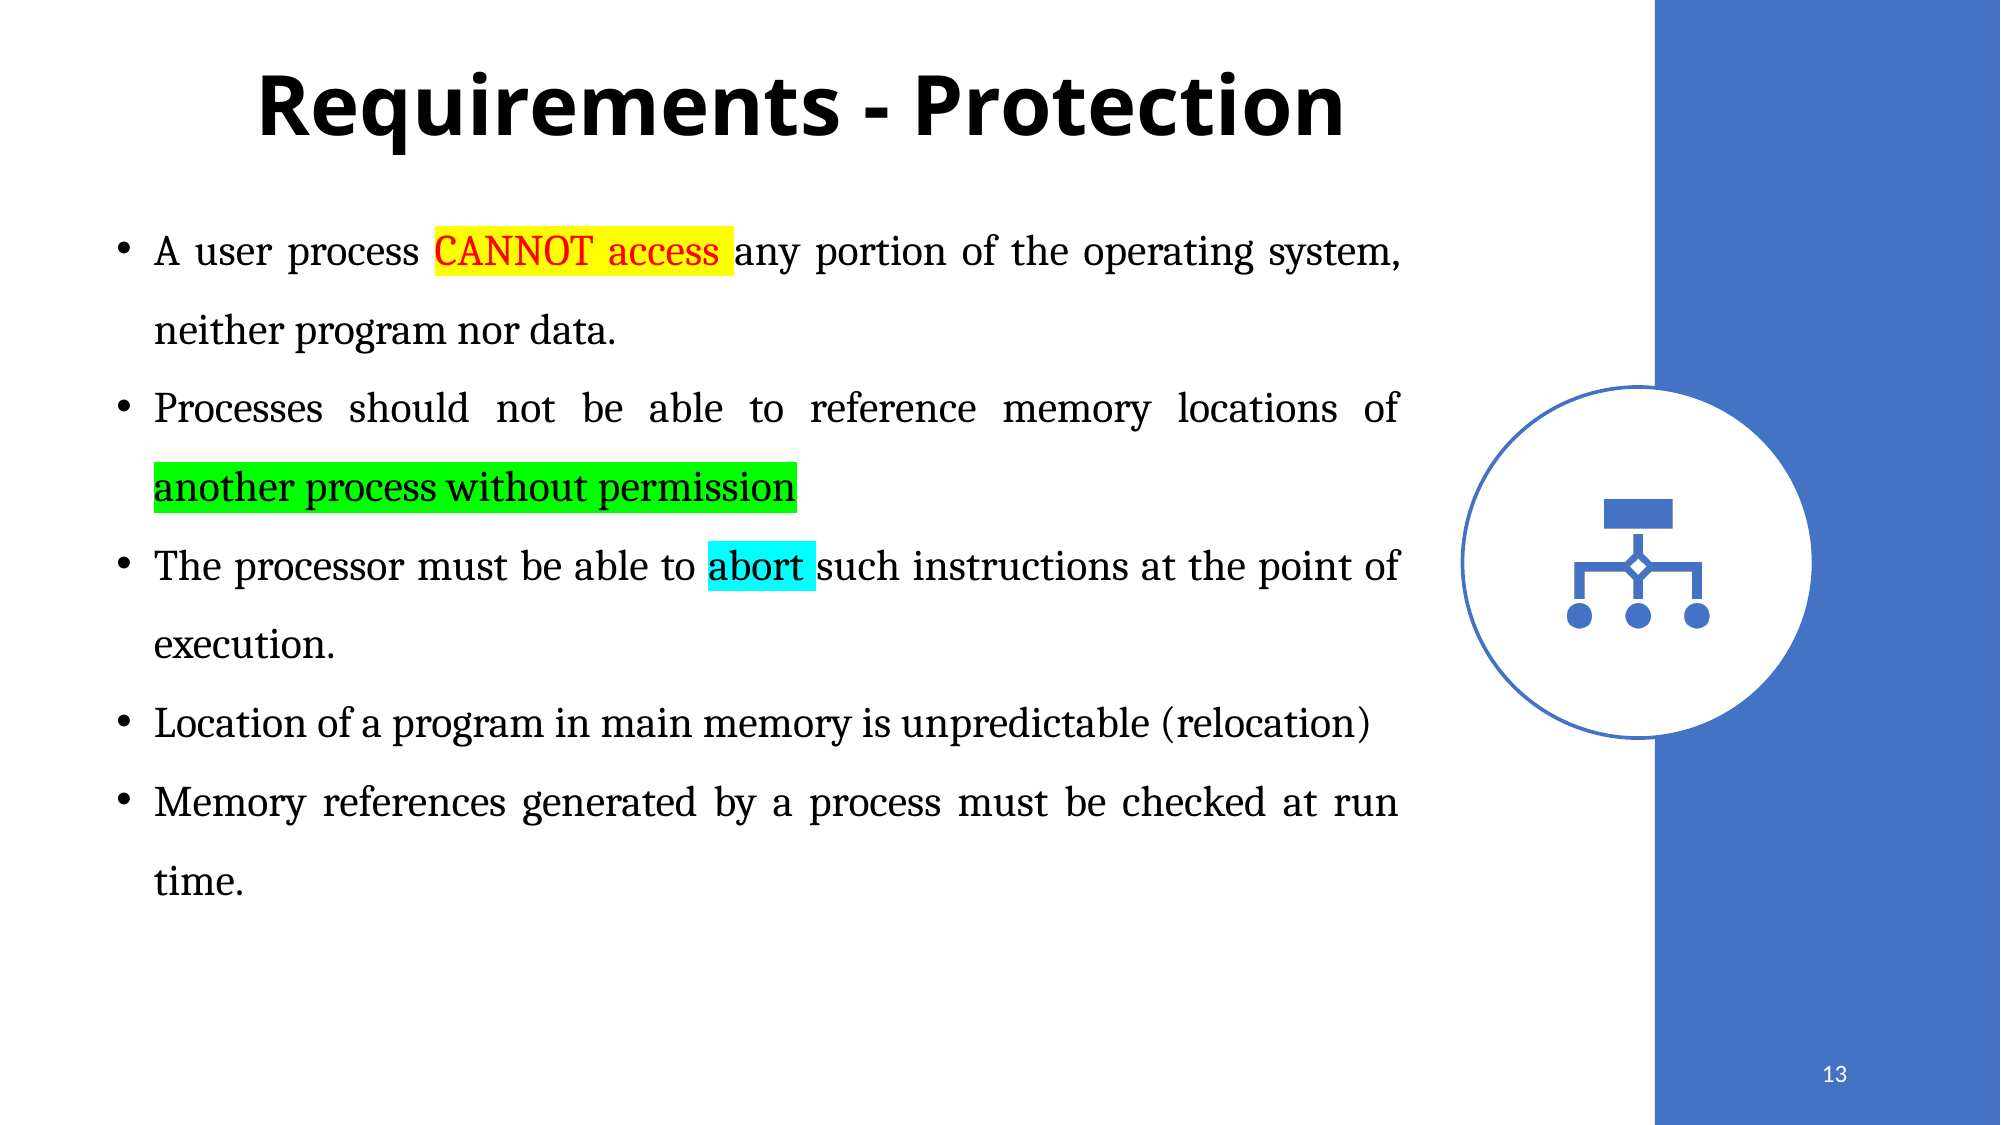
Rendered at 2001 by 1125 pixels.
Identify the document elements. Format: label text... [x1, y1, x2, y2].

text_box A user process CANNOT access any portion of the operating system, neither program nor data. Processes should not be able to reference memory locations of another process without permission The processor must be able to abort such instructions at the point of execution. Location of a program in main memory is unpredictable (relocation) Memory references generated by a process must be checked at run time. [26, 187, 1415, 993]
slide_number 13 [1696, 1042, 1863, 1103]
title Requirements - Protection [188, 0, 1416, 218]
picture [1544, 468, 1732, 657]
text_box [1461, 385, 1815, 740]
text_box [1654, 0, 2000, 1125]
